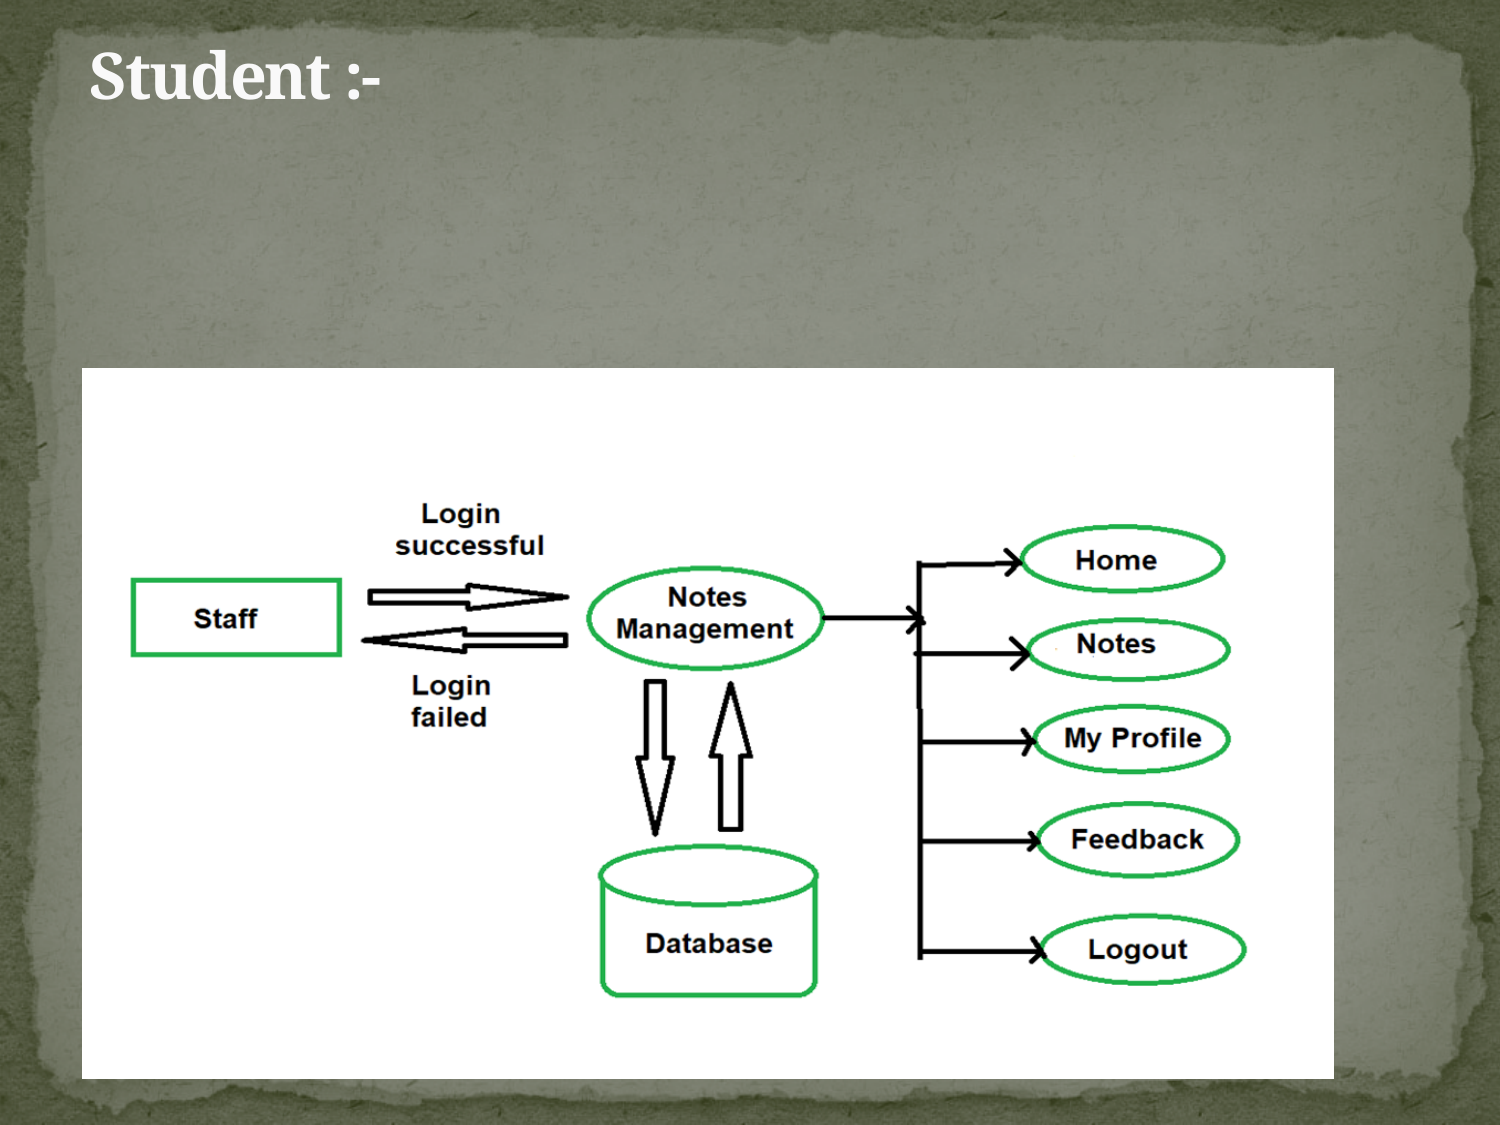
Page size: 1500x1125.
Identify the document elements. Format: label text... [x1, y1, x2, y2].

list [83, 370, 1332, 1077]
title Student :- [74, 24, 1425, 225]
